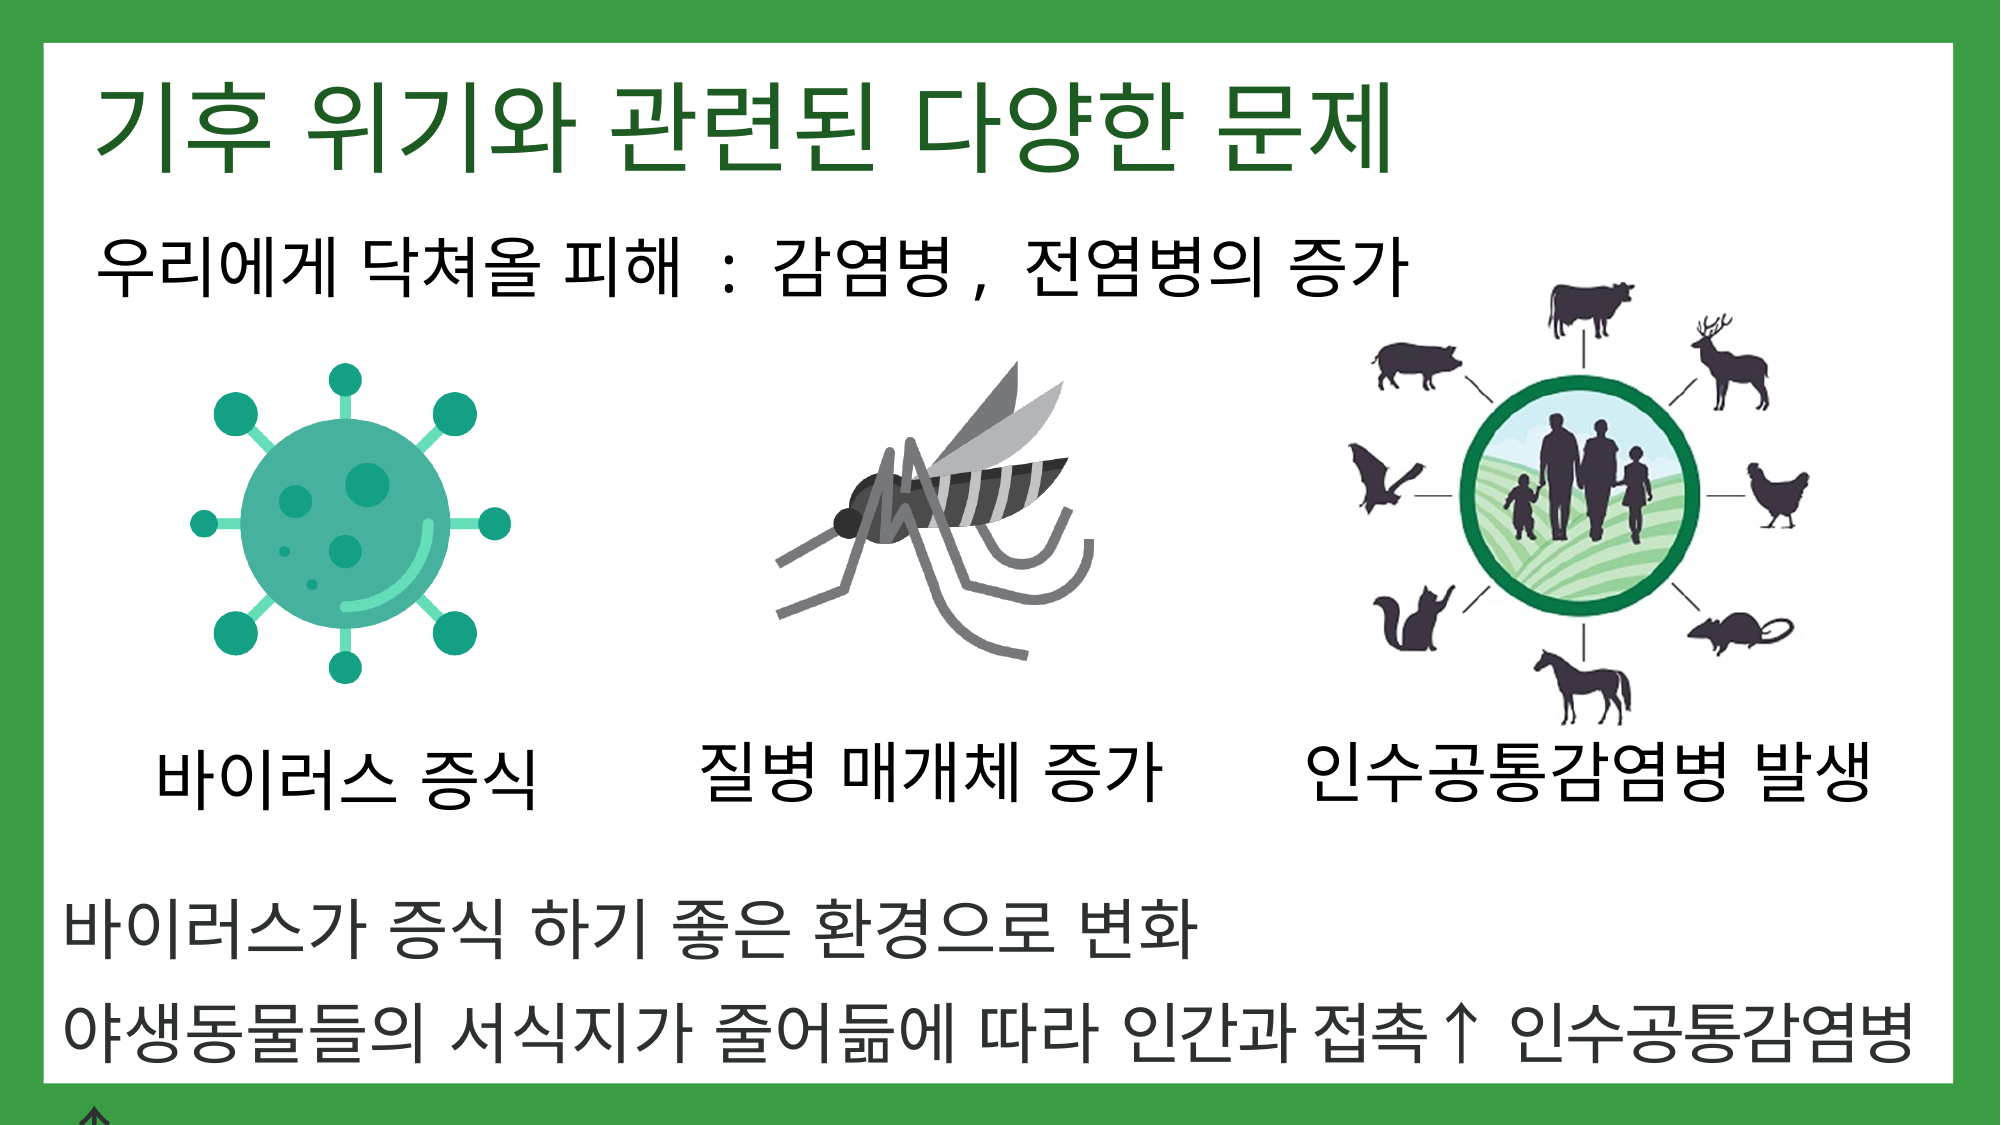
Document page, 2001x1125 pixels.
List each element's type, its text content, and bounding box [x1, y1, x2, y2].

text_box 우리에게 닥쳐올 피해 : 감염병, 전염병의 증가 [80, 194, 1791, 314]
picture [1319, 263, 1859, 745]
text_box 기후 위기와 관련된 다양한 문제 [77, 58, 1878, 194]
text_box 바이러스 증식 [139, 707, 558, 827]
picture [772, 345, 1099, 672]
text_box 바이러스가 증식 하기 좋은 환경으로 변화 야생동물들의 서식지가 줄어듦에 따라 인간과 접촉↑ 인수공통감염병↑ [46, 856, 1944, 1125]
text_box 질병 매개체 증가 [680, 699, 1184, 818]
text_box 인수공통감염병 발생 [1269, 699, 1909, 818]
picture [190, 363, 511, 685]
